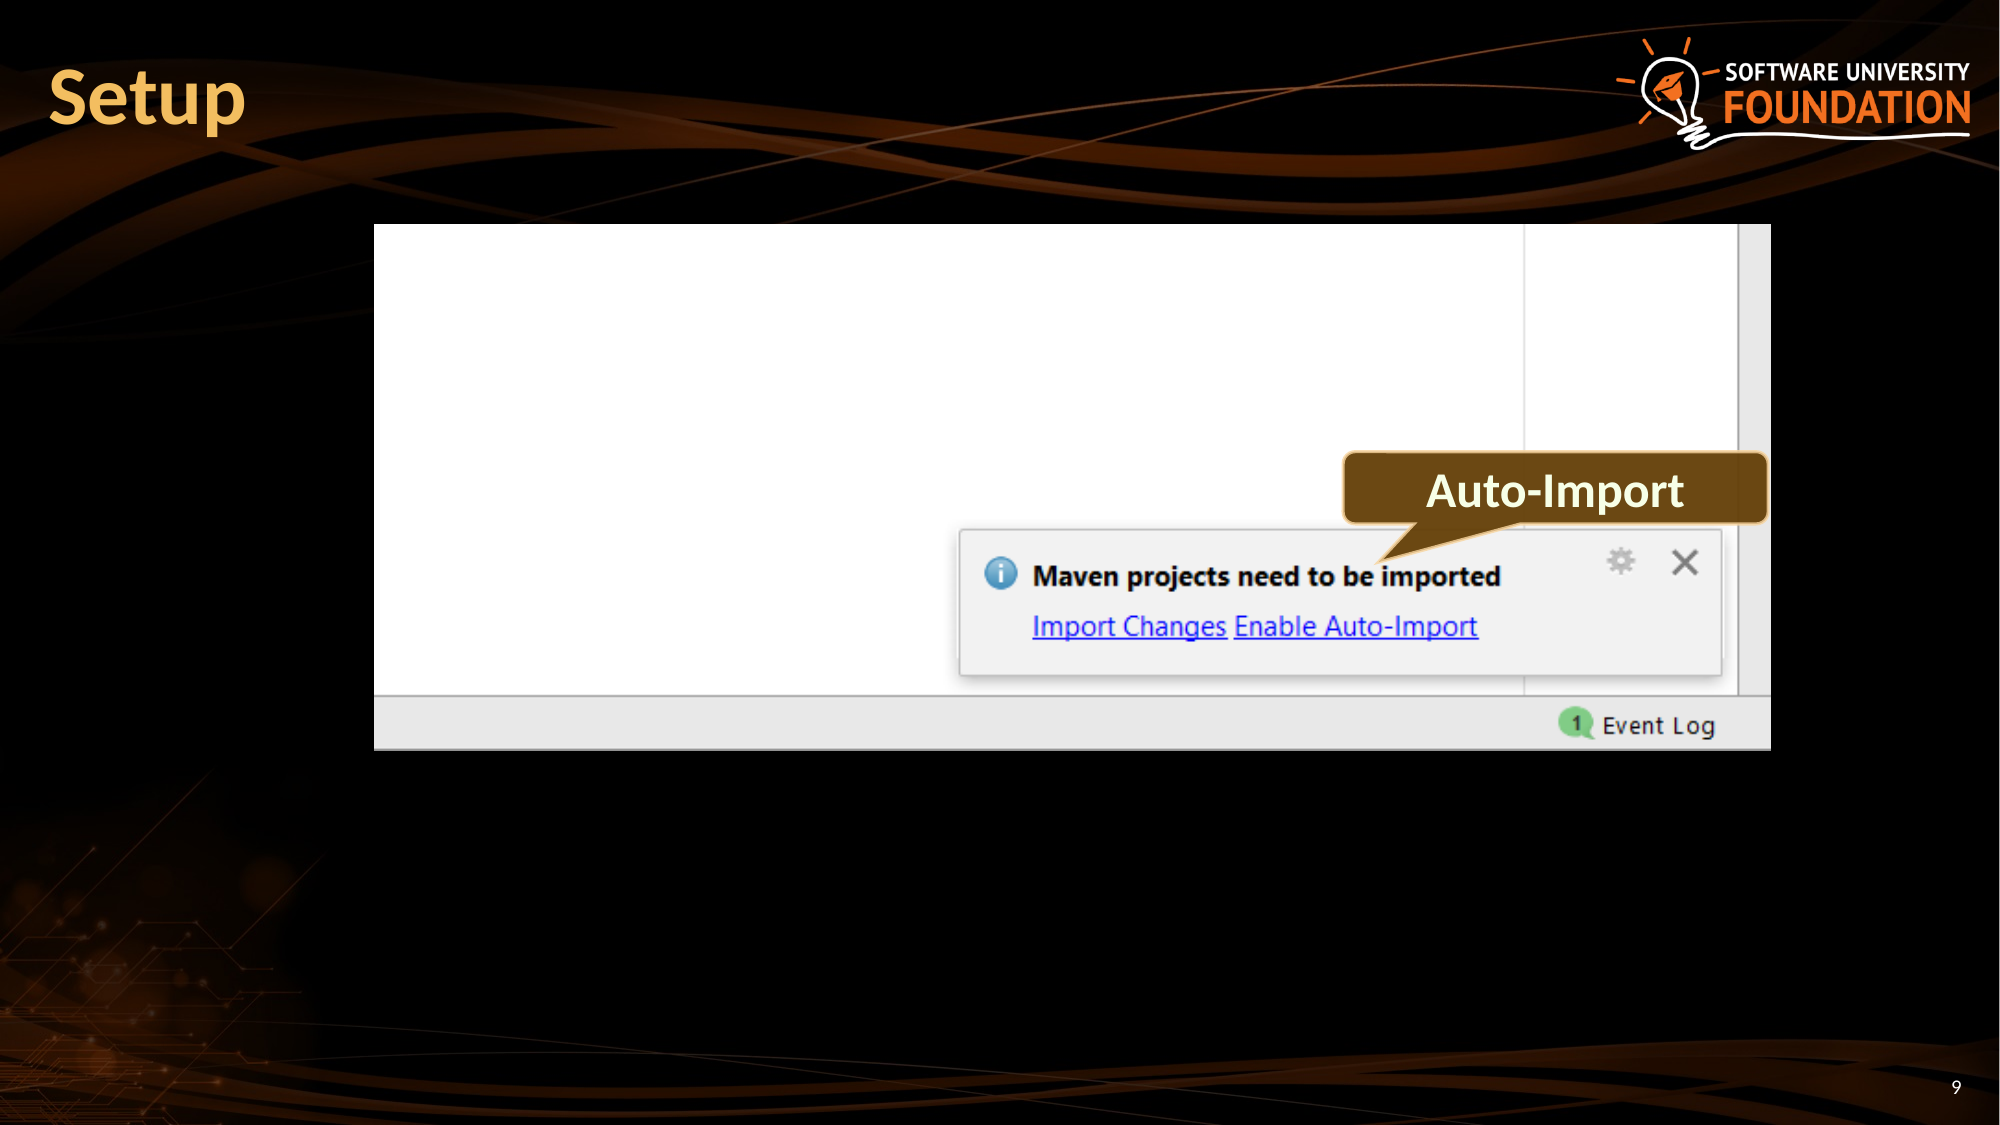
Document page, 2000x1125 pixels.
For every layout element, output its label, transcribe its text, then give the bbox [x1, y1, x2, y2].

slide_number 9 [1897, 1070, 1968, 1103]
picture [0, 0, 2000, 1125]
title Setup [30, 6, 1602, 189]
